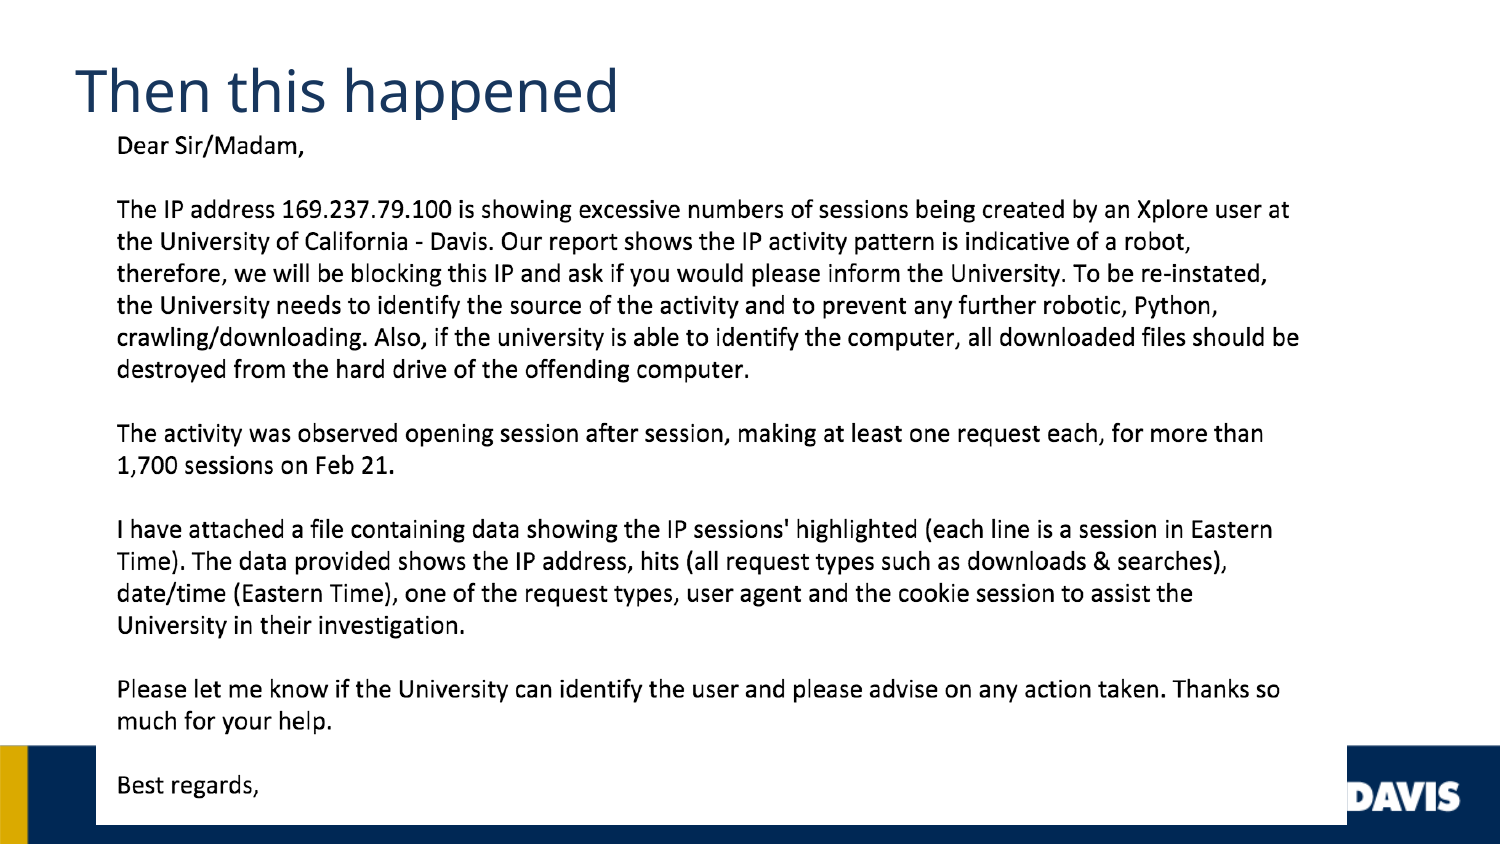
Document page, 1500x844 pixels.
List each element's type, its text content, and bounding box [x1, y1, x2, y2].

picture [0, 119, 1500, 844]
title Then this happened [60, 0, 1336, 139]
